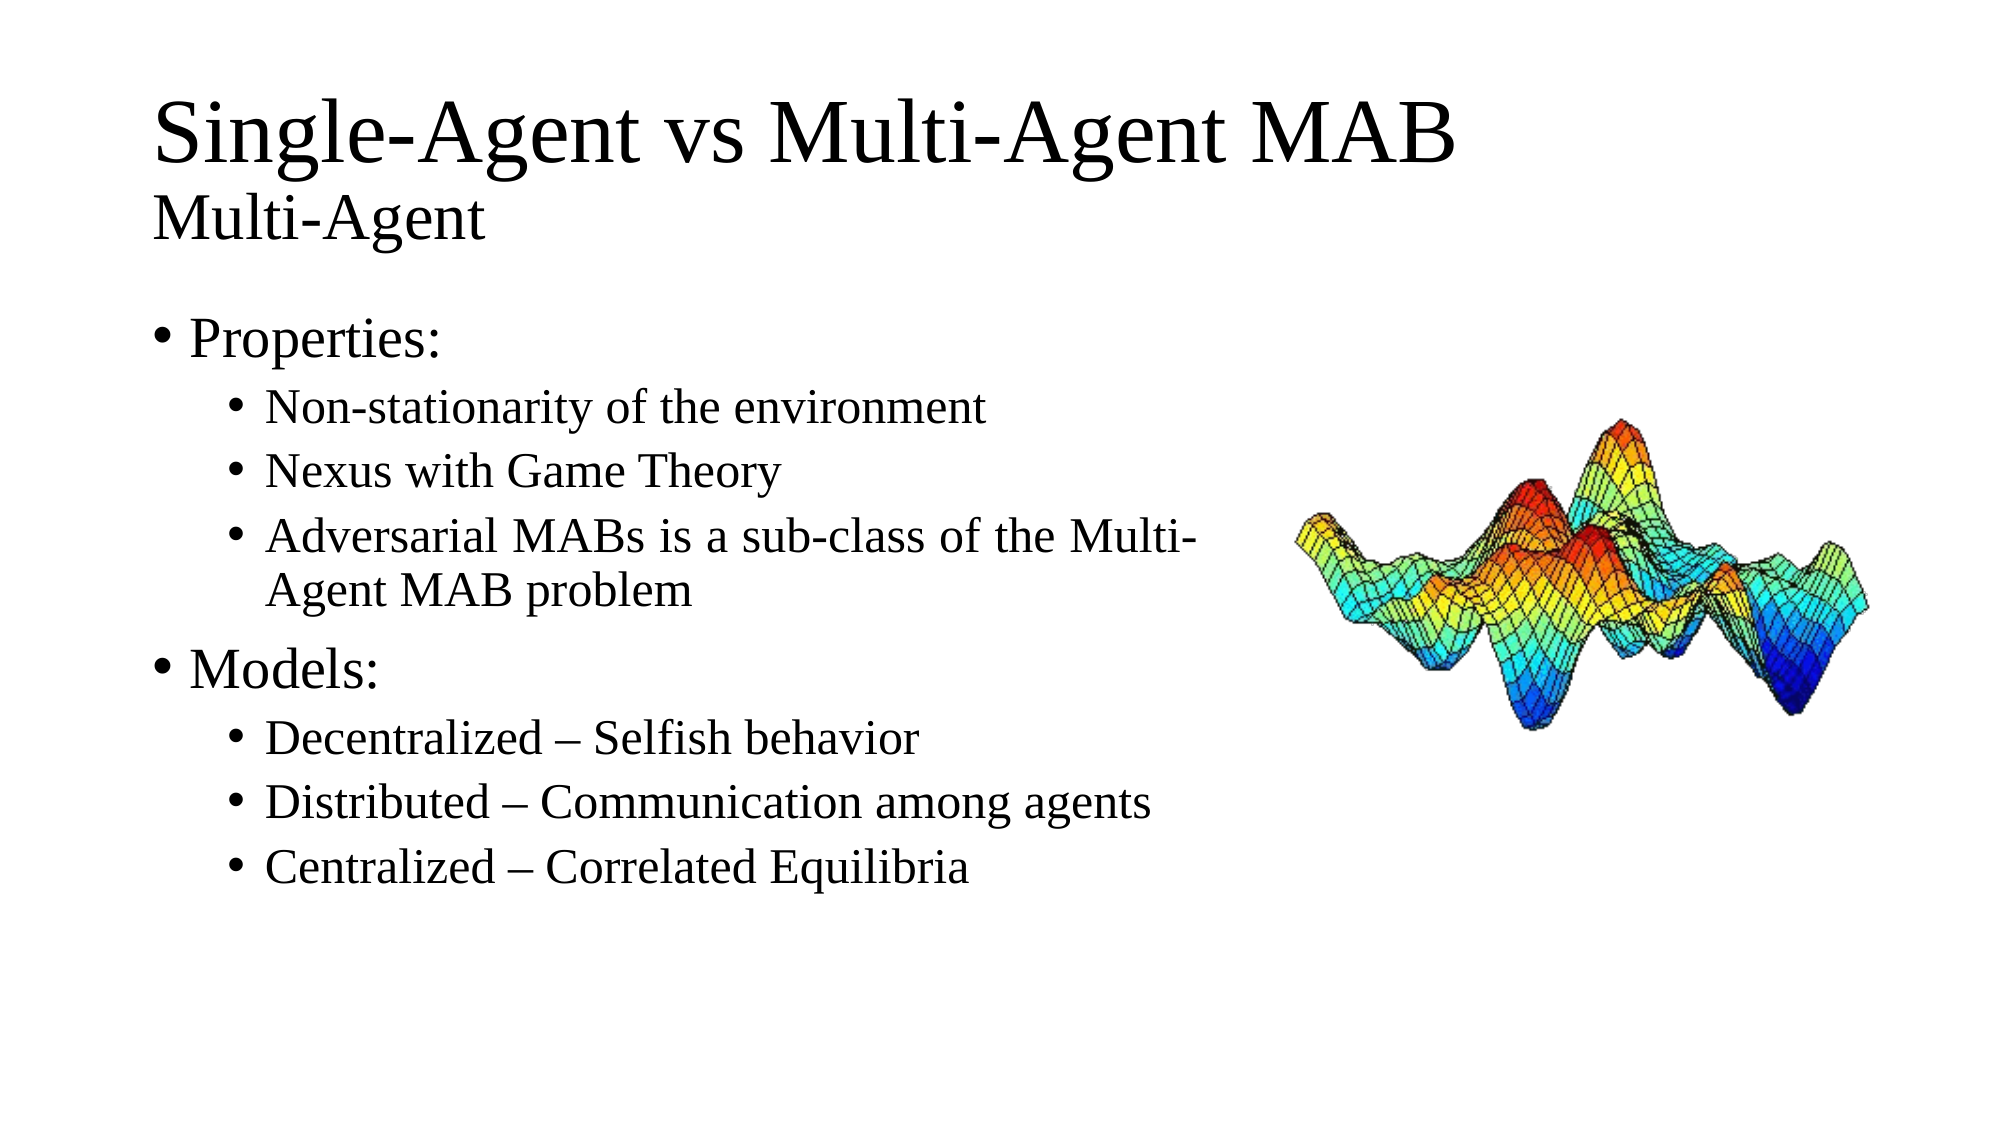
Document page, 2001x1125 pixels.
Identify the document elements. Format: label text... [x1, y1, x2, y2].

list Properties: Non-stationarity of the environment Nexus with Game Theory Adversarial MABs is a sub-class of the Multi-Agent MAB problem Models: Decentralized – Selfish behavior Distributed – Communication among agents Centralized – Correlated Equilibria [137, 299, 1214, 1014]
title Single-Agent vs Multi-Agent MAB Multi-Agent [137, 59, 1863, 278]
picture [1262, 391, 1894, 750]
